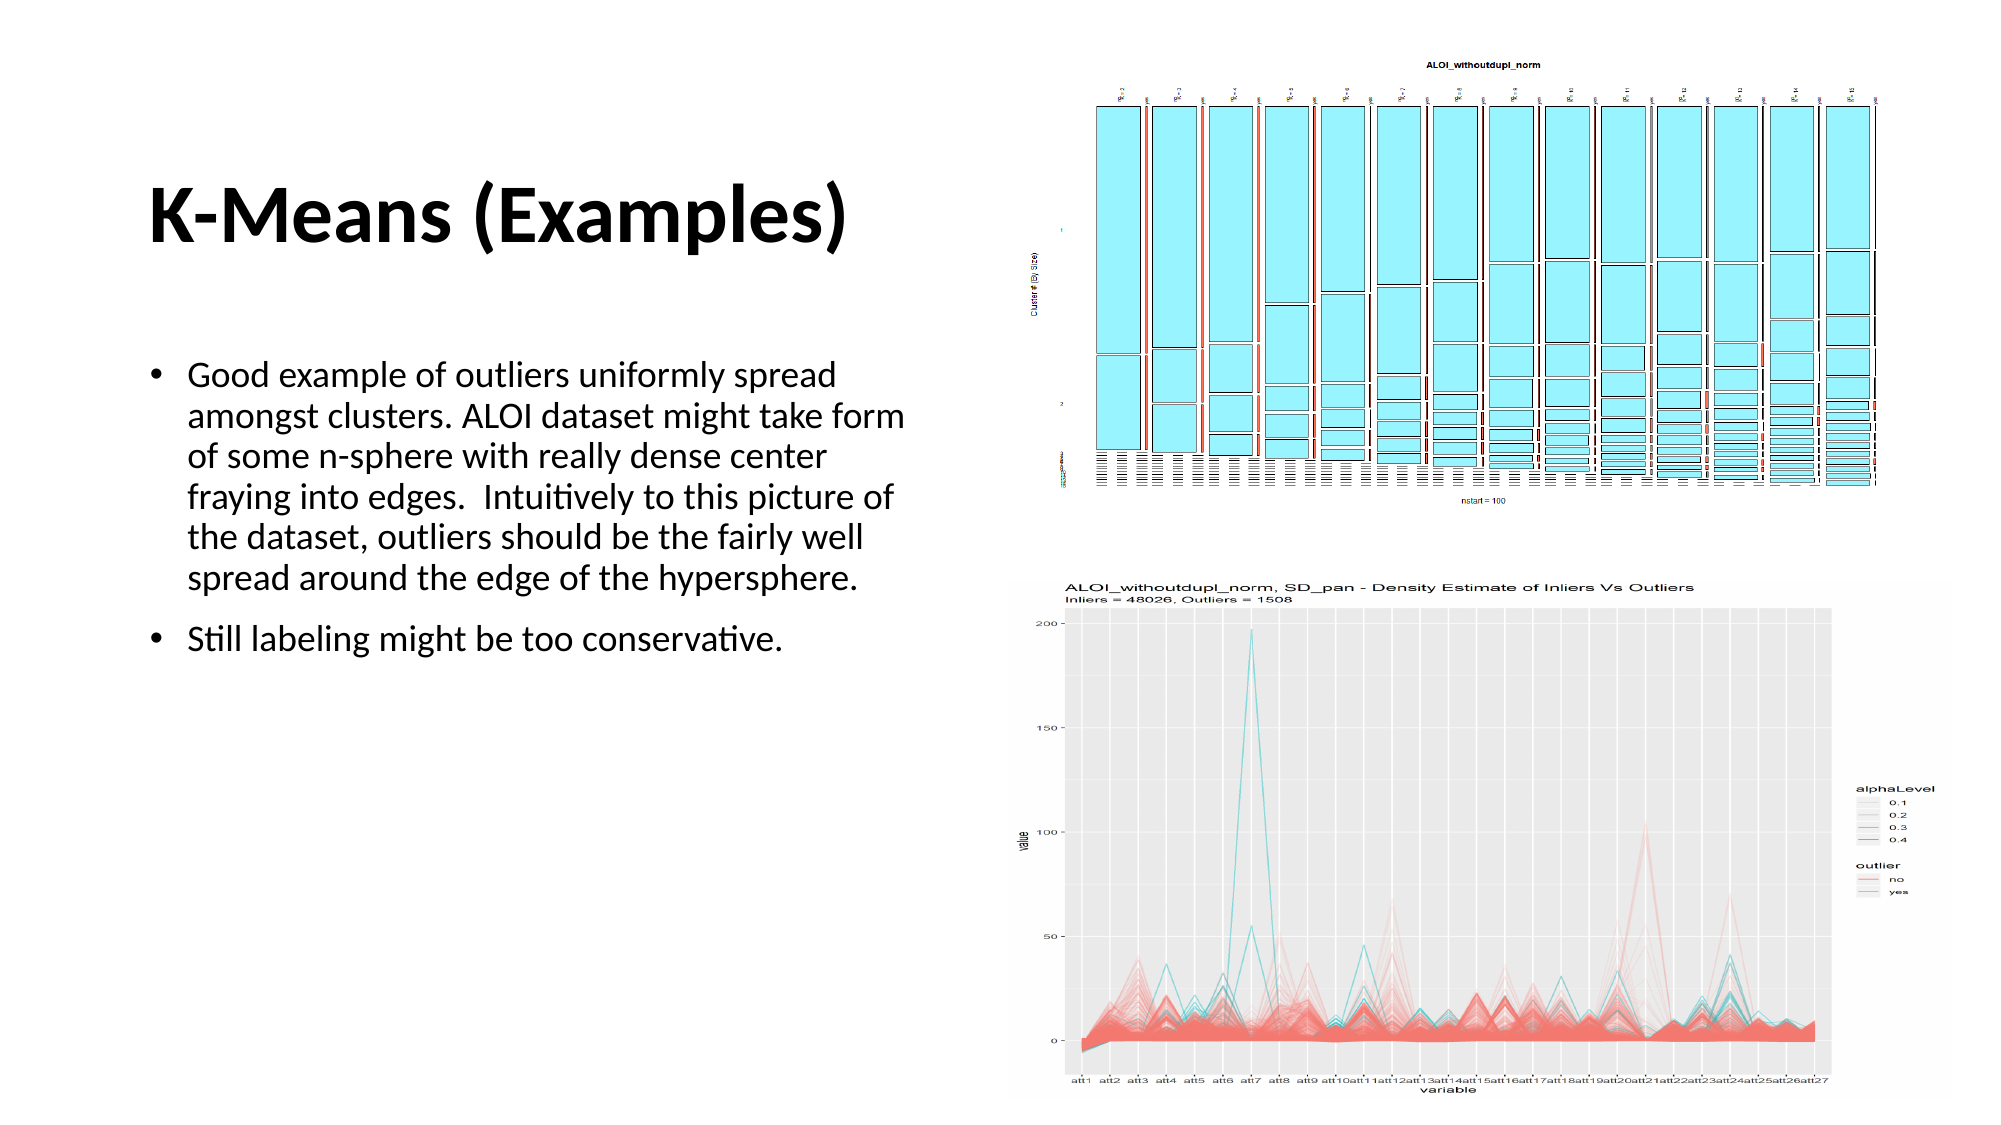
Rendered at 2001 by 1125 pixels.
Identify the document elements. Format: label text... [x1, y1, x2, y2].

title K-Means (Examples) [134, 105, 941, 326]
picture [1008, 579, 1951, 1098]
list Good example of outliers uniformly spread amongst clusters. ALOI dataset might take form of some n-sphere with really dense center fraying into edges. Intuitively to this picture of the dataset, outliers should be the fairly well spread around the edge of the hypersphere. Still labeling might be too conservative. [134, 348, 941, 943]
picture [1008, 44, 1940, 533]
